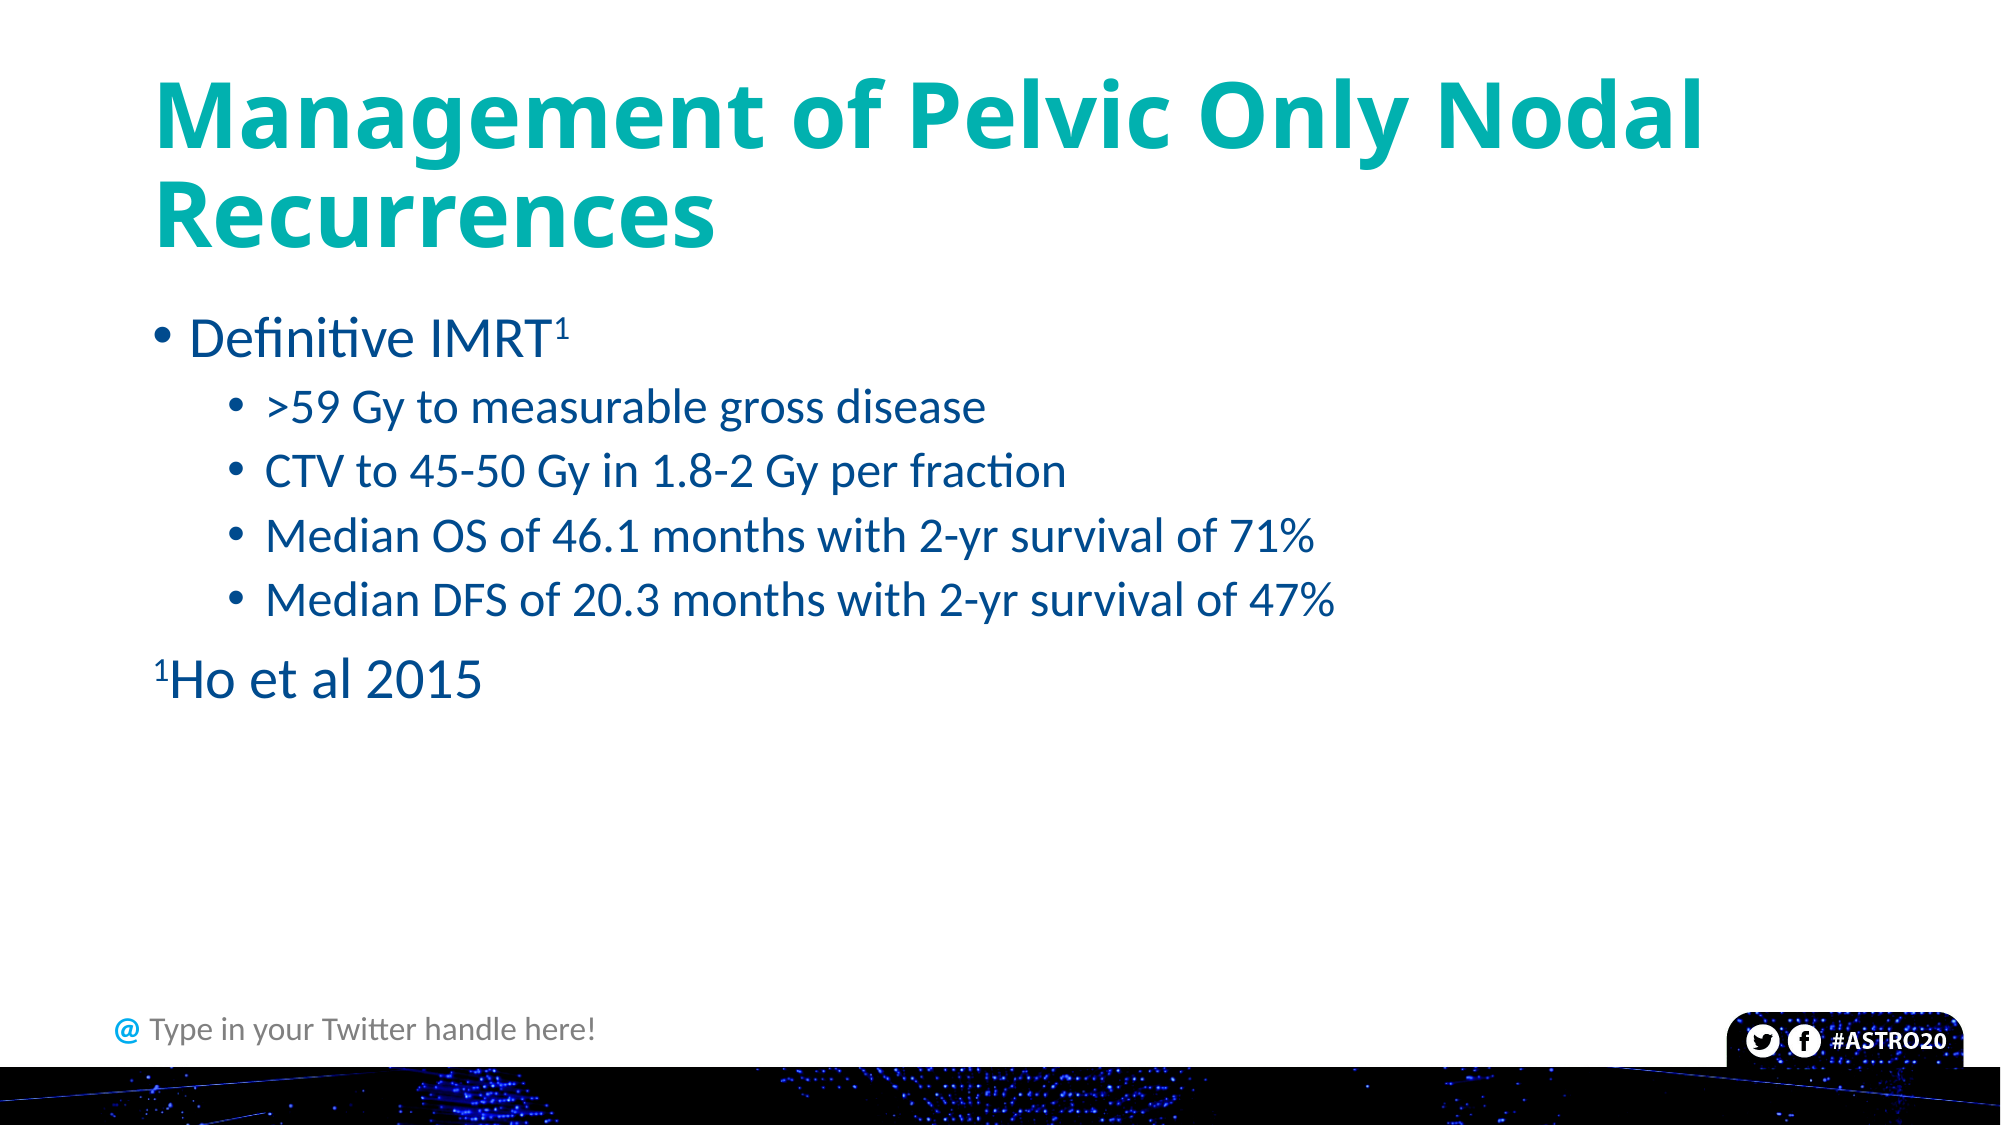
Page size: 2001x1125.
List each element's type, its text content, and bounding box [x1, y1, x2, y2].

picture [0, 0, 2001, 1125]
list Definitive IMRT1 >59 Gy to measurable gross disease CTV to 45-50 Gy in 1.8-2 Gy per fraction Median OS of 46.1 months with 2-yr survival of 71% Median DFS of 20.3 months with 2-yr survival of 47% 1Ho et al 2015 [137, 299, 1863, 1014]
title Management of Pelvic Only Nodal Recurrences [137, 59, 1863, 278]
